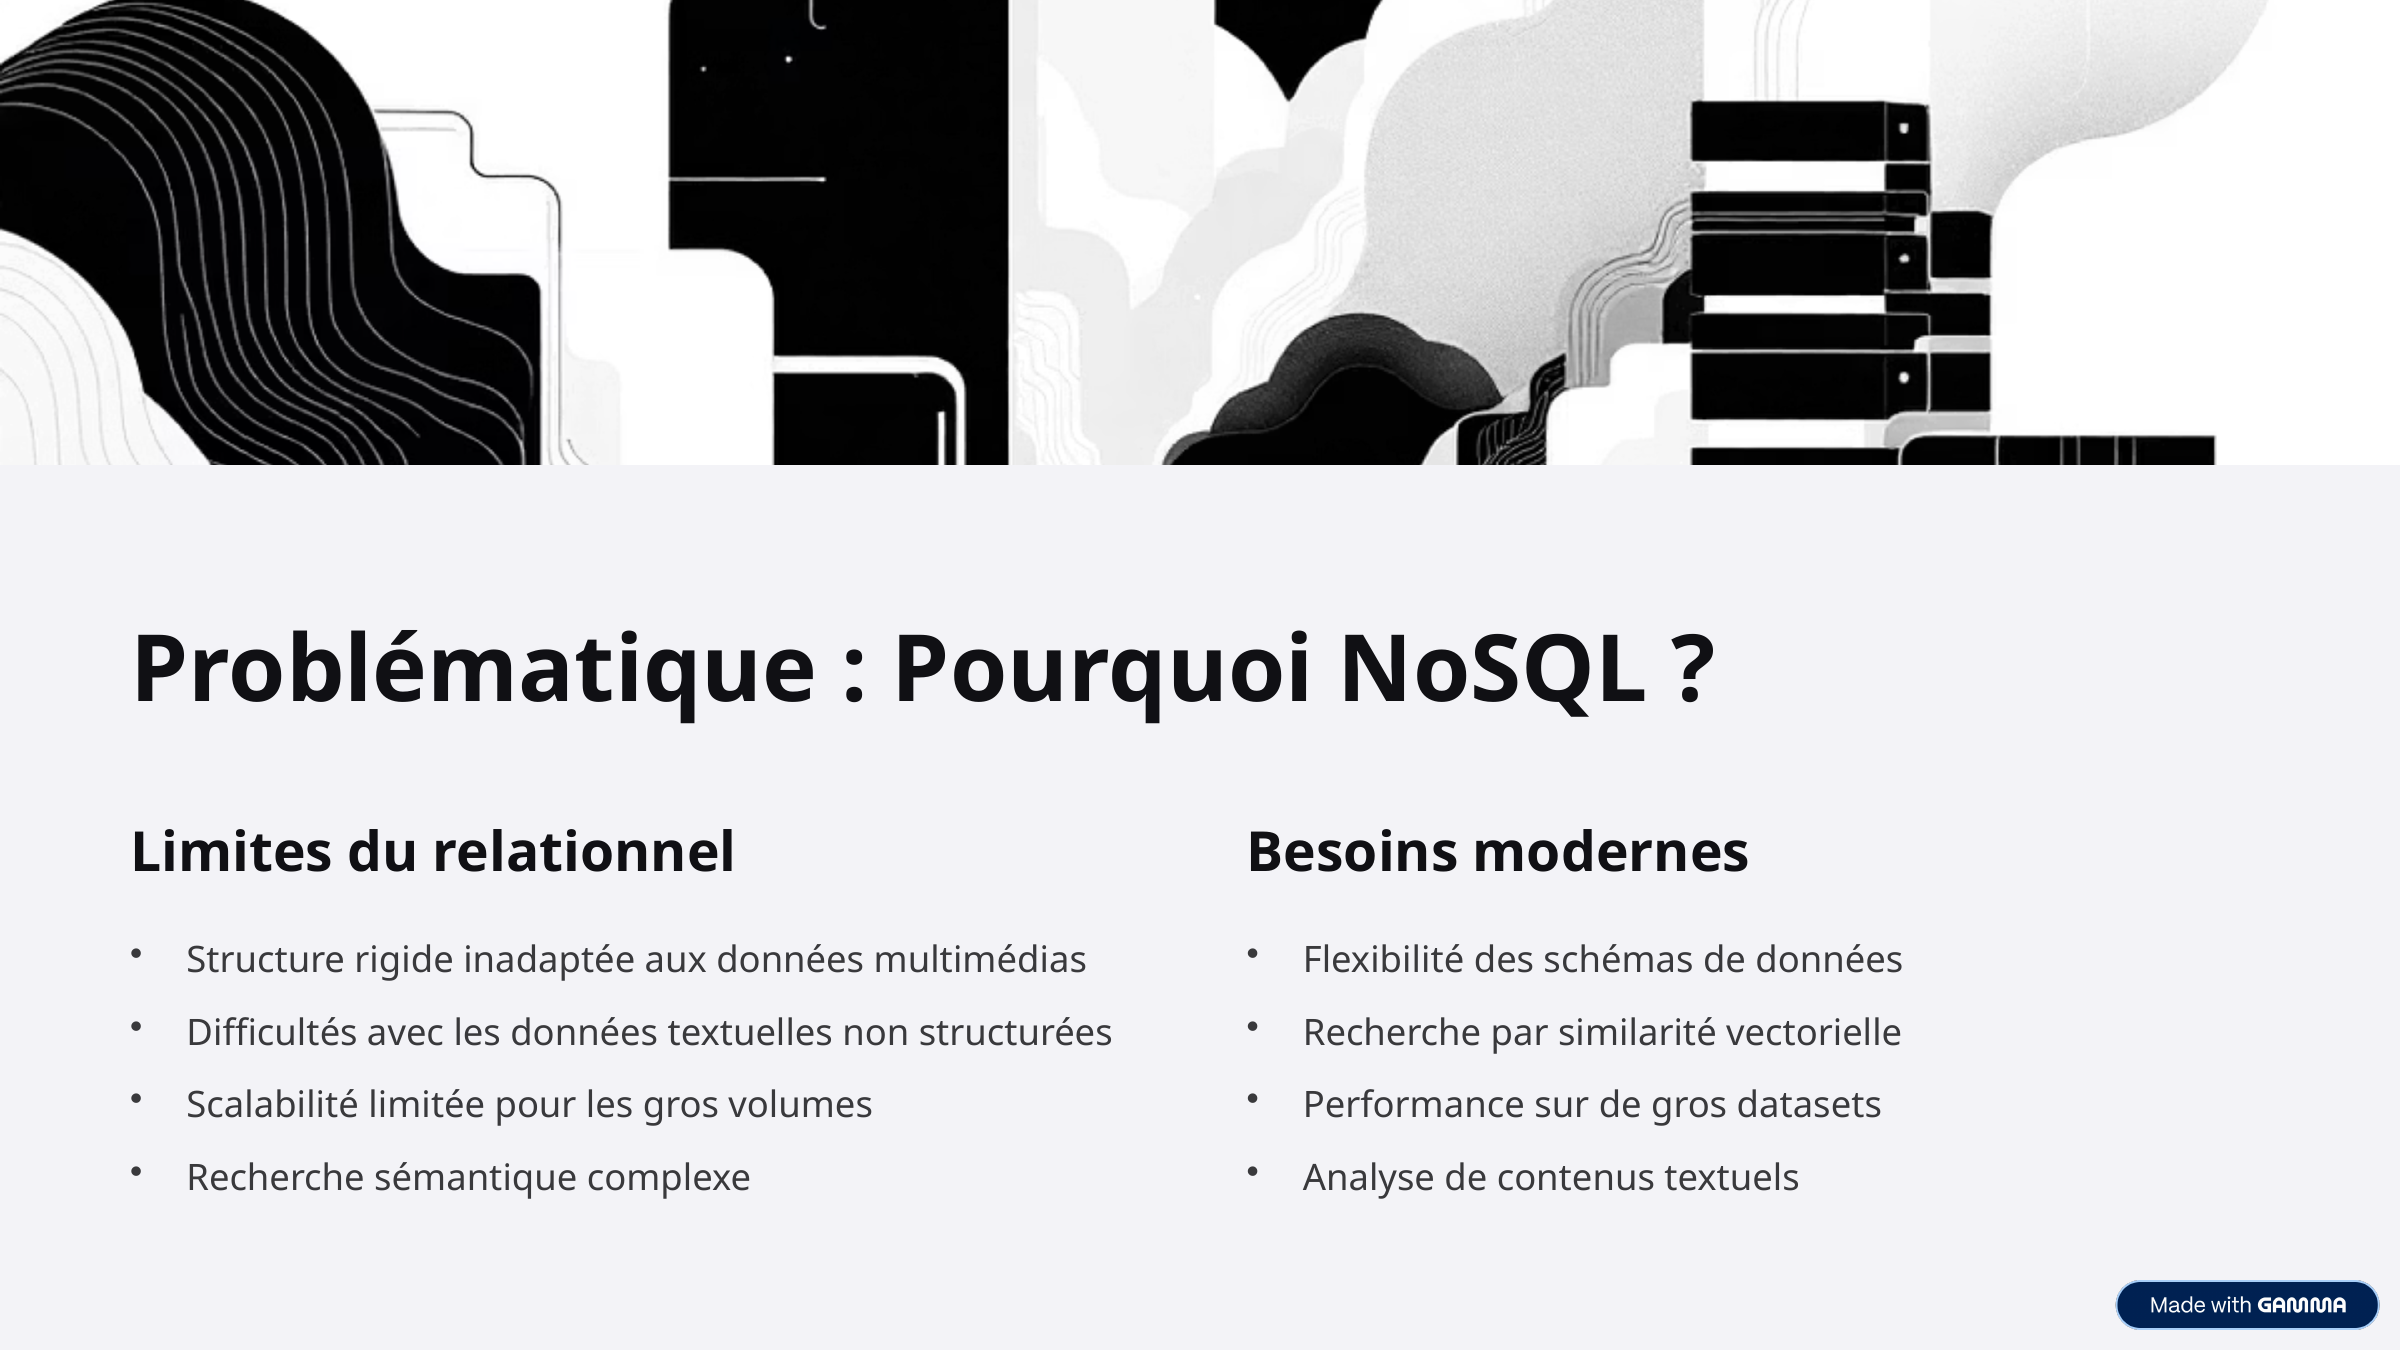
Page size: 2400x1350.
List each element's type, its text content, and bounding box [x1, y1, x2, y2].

text_box Recherche sémantique complexe [130, 1138, 1155, 1198]
text_box Flexibilité des schémas de données [1246, 920, 2271, 981]
text_box Recherche par similarité vectorielle [1246, 993, 2271, 1053]
picture [0, 0, 2400, 466]
text_box Structure rigide inadaptée aux données multimédias [130, 920, 1155, 981]
text_box Difficultés avec les données textuelles non structurées [130, 993, 1155, 1053]
text_box Scalabilité limitée pour les gros volumes [130, 1065, 1155, 1126]
text_box Besoins modernes [1246, 813, 1805, 884]
picture [2106, 1271, 2389, 1339]
text_box Performance sur de gros datasets [1246, 1065, 2271, 1126]
text_box Limites du relationnel [130, 813, 699, 884]
text_box Problématique : Pourquoi NoSQL ? [130, 604, 1628, 721]
text_box Analyse de contenus textuels [1246, 1138, 2271, 1198]
